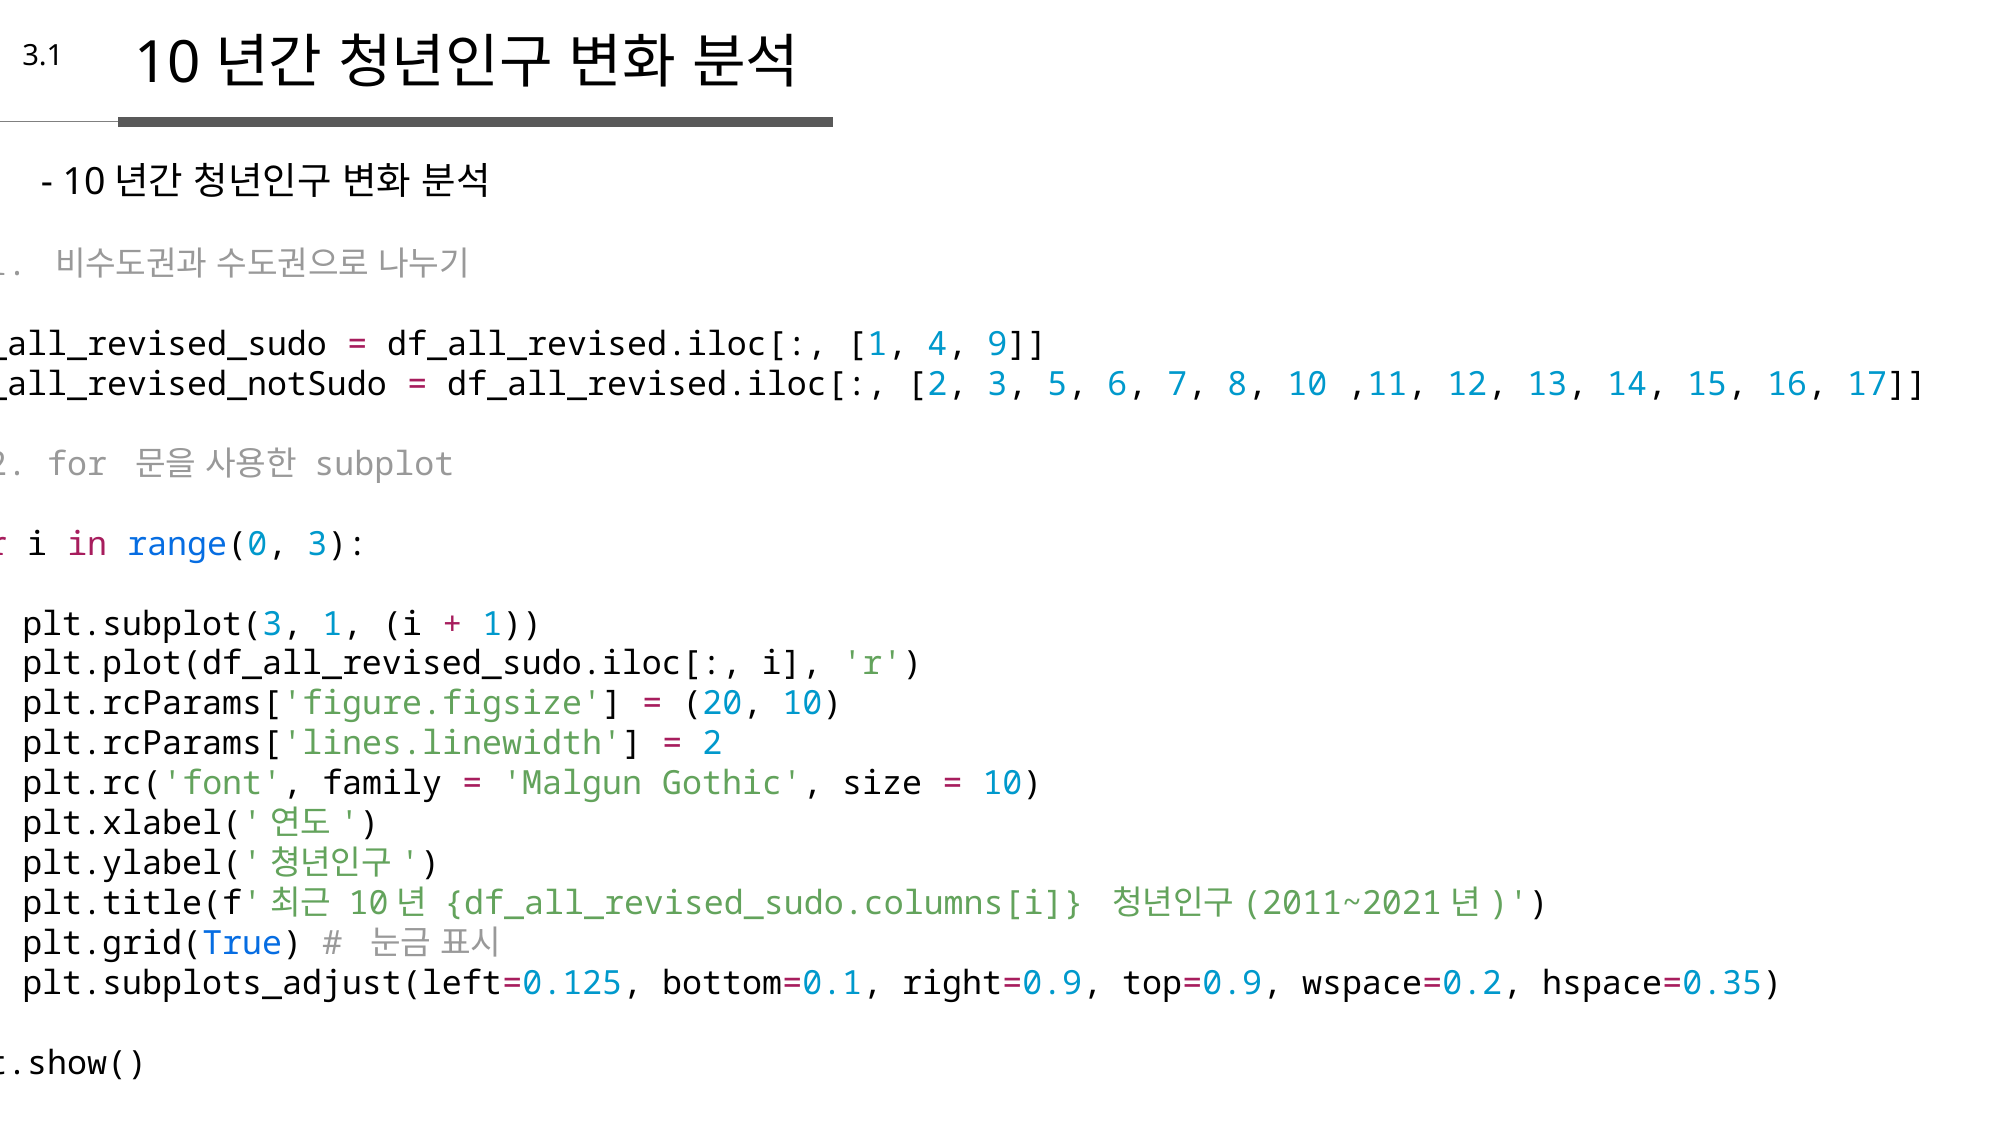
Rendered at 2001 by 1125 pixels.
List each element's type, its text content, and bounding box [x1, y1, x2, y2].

text_box # 1. 비수도권과 수도권으로 나누기 df_all_revised_sudo = df_all_revised.iloc[:, [1, 4, 9]] df_all_revised_notSudo = df_all_revised.iloc[:, [2, 3, 5, 6, 7, 8, 10 ,11, 12, 13, 14, 15, 16, 17]] # 2. for 문을 사용한 subplot for i in range(0, 3): plt.subplot(3, 1, (i + 1)) plt.plot(df_all_revised_sudo.iloc[:, i], 'r') plt.rcParams['figure.figsize'] = (20, 10) plt.rcParams['lines.linewidth'] = 2 plt.rc('font', family = 'Malgun Gothic', size = 10) plt.xlabel('연도') plt.ylabel('쳥년인구') plt.title(f'최근 10년 {df_all_revised_sudo.columns[i]} 청년인구(2011~2021년)') plt.grid(True) # 눈금 표시 plt.subplots_adjust(left=0.125, bottom=0.1, right=0.9, top=0.9, wspace=0.2, hspace=0.35) plt.show() [0, 242, 1928, 1081]
text_box 10년간 청년인구 변화 분석 [119, 16, 815, 102]
text_box - 10년간 청년인구 변화 분석 [25, 149, 930, 210]
text_box 3.1 [7, 28, 79, 79]
